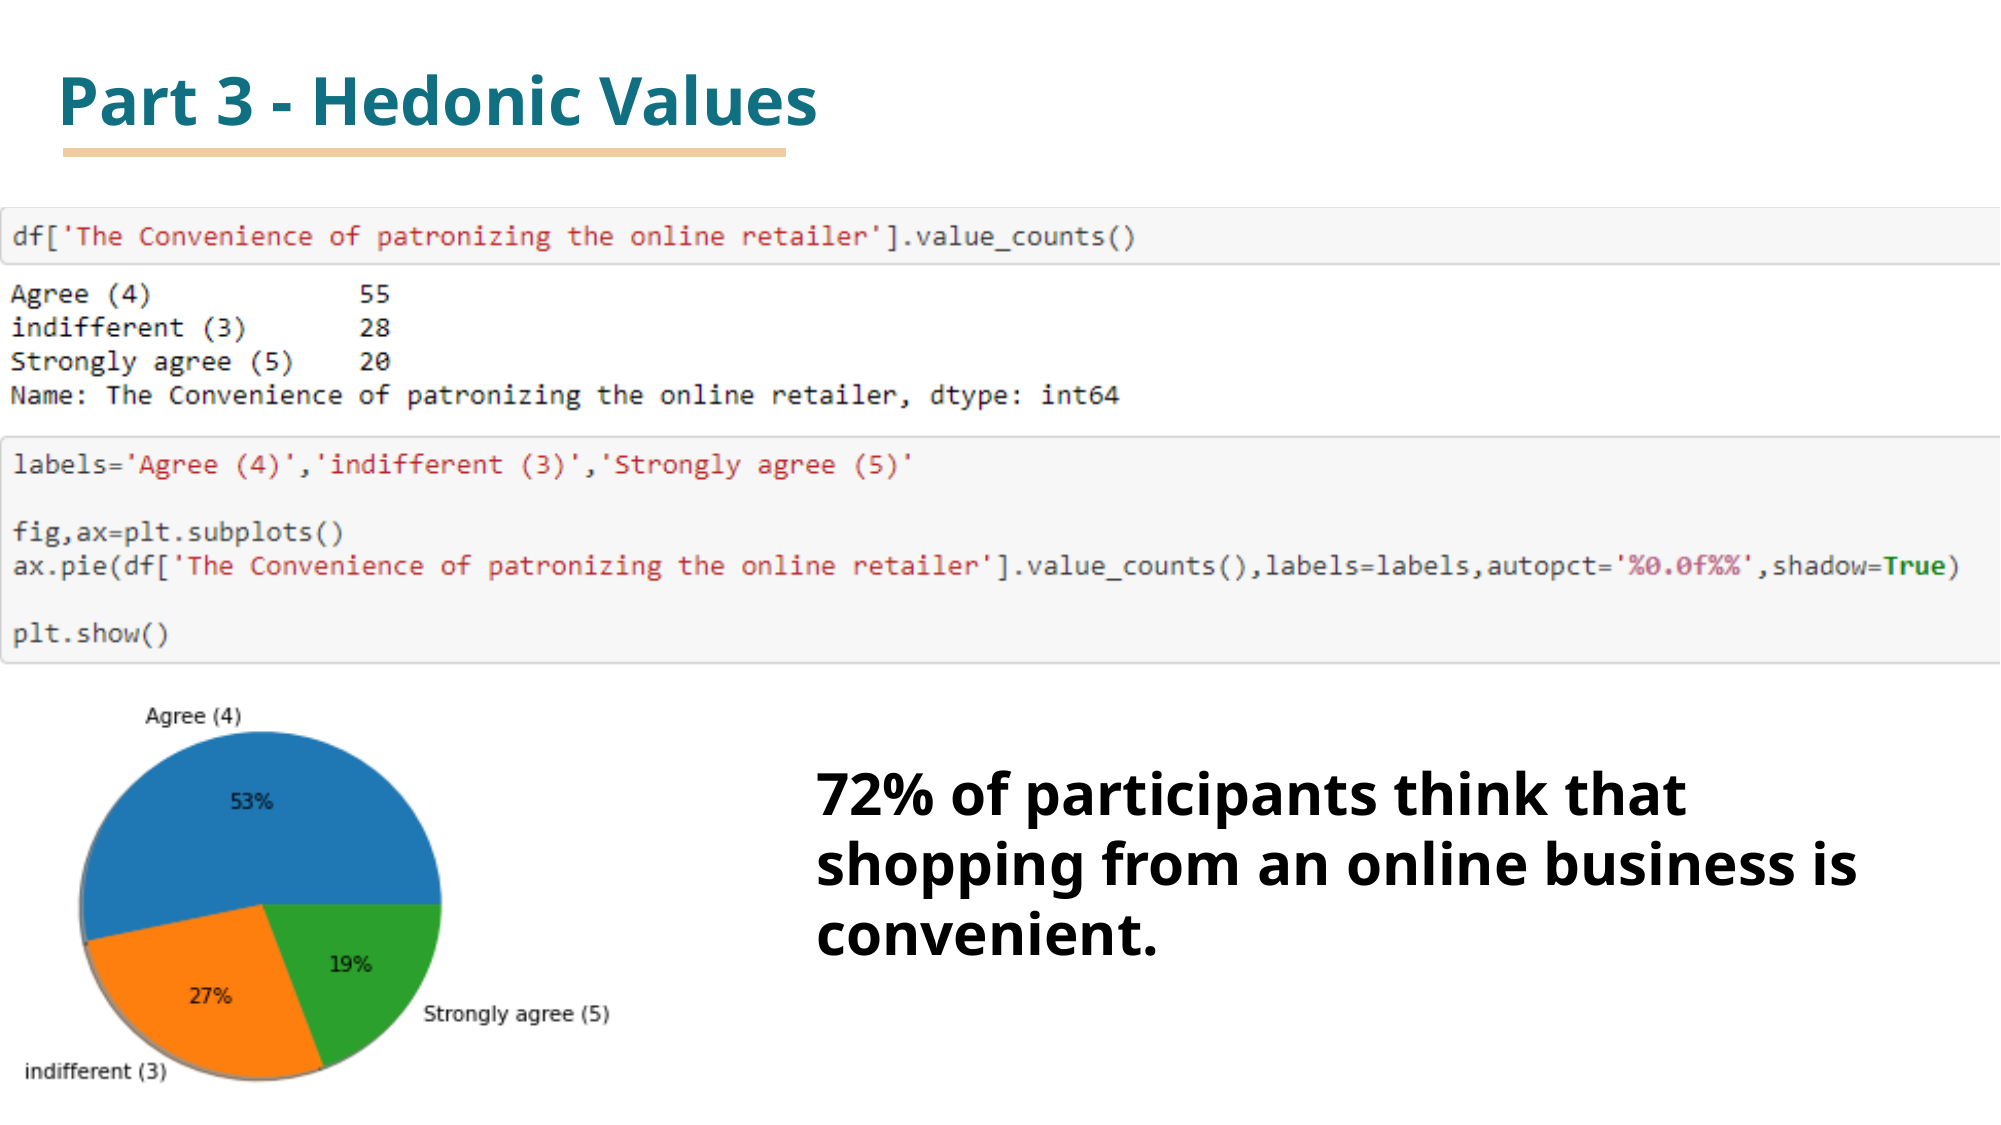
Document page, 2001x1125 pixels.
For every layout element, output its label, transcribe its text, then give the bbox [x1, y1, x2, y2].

title Part 3 - Hedonic Values [42, 1, 1682, 206]
picture [0, 206, 2000, 1125]
